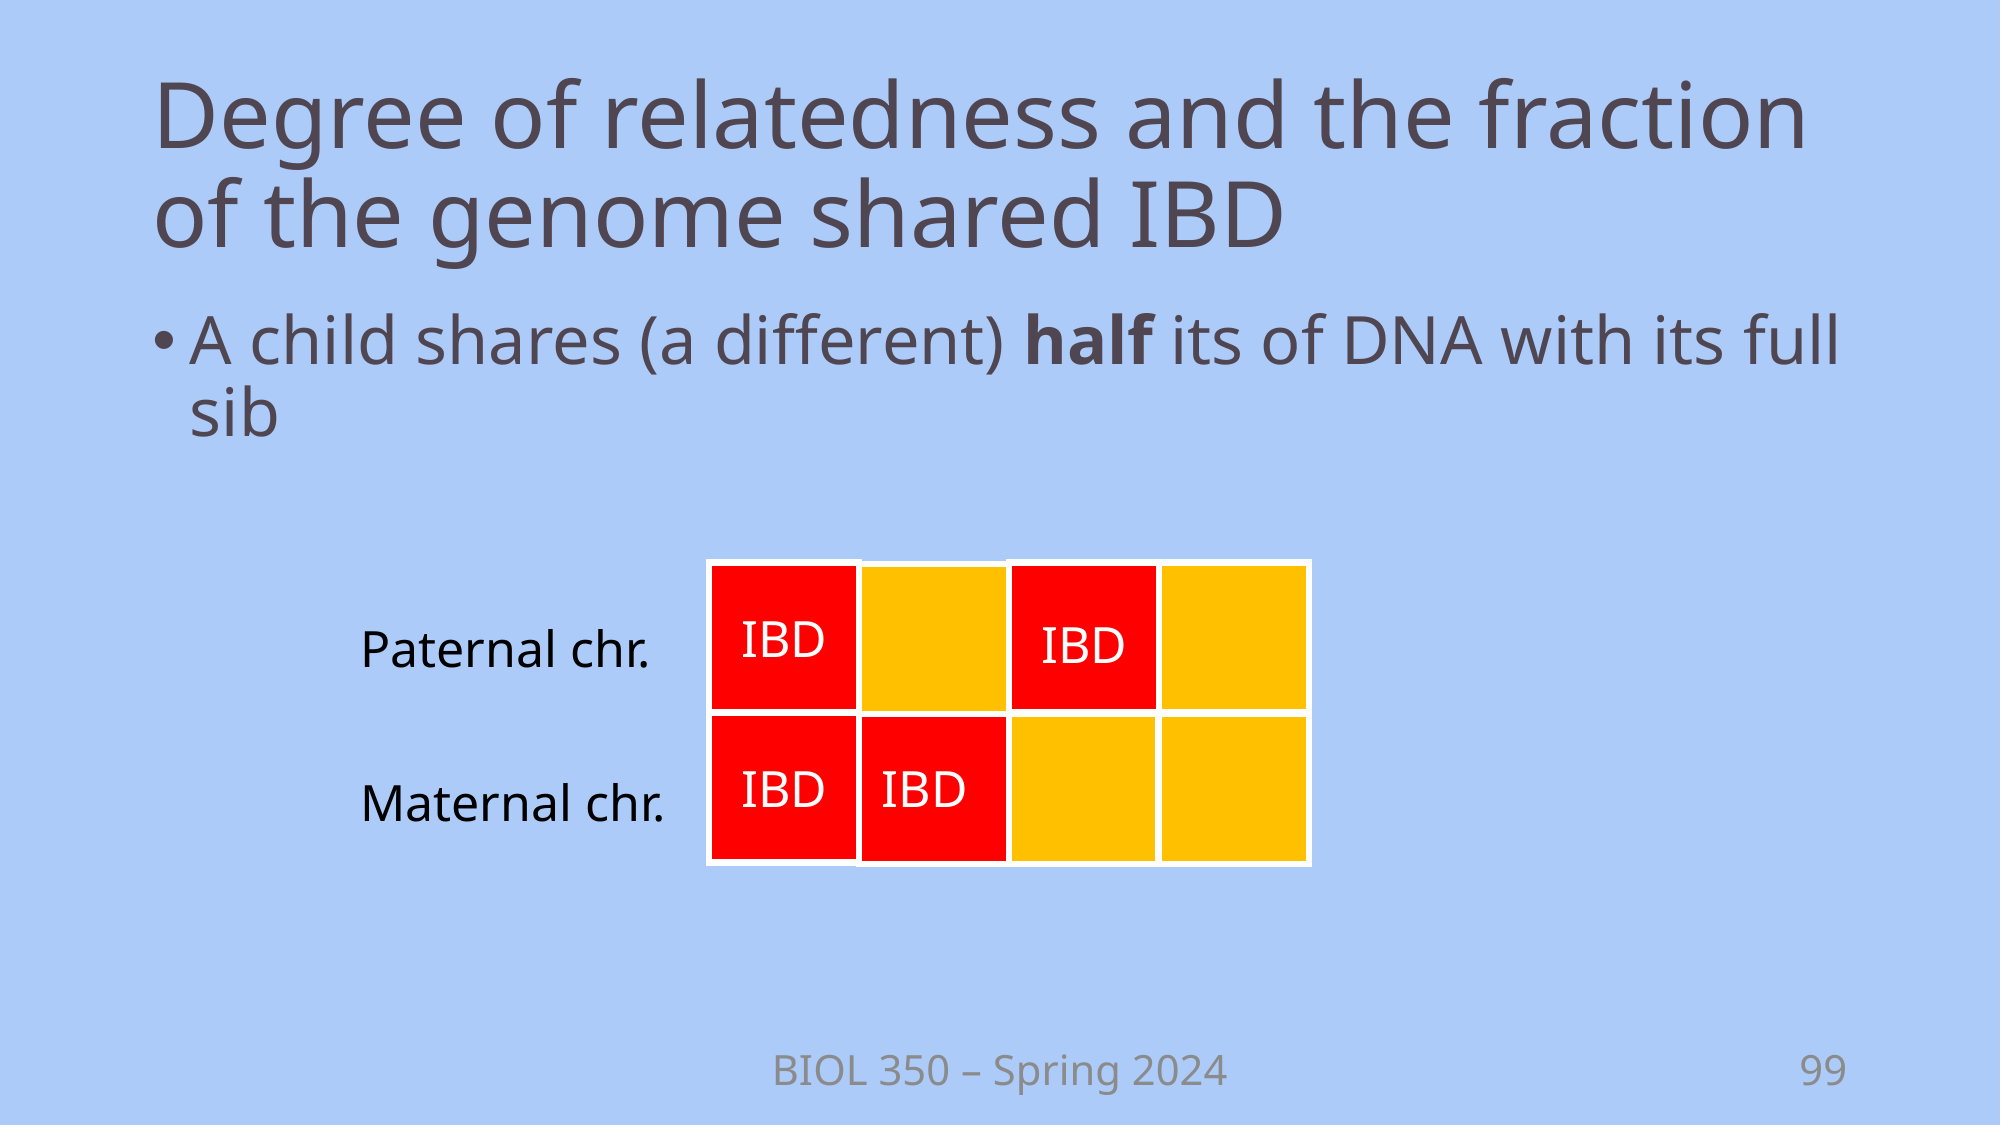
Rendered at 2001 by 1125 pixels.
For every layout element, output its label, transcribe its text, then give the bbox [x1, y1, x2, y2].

text_box [708, 713, 858, 863]
text_box [1160, 561, 1310, 713]
text_box [1008, 561, 1160, 713]
title Degree of relatedness and the fraction of the genome shared IBD [137, 59, 1863, 278]
text_box Maternal chr. [345, 763, 708, 839]
text_box IBD [709, 749, 849, 825]
slide_number 99 [1412, 1042, 1863, 1103]
text_box [858, 713, 1010, 865]
text_box [708, 561, 860, 713]
text_box Paternal chr. [345, 610, 708, 686]
text_box [860, 563, 1008, 713]
text_box IBD [1009, 605, 1160, 681]
text_box IBD [709, 599, 860, 675]
text_box [1158, 713, 1310, 865]
text_box IBD [849, 749, 1000, 825]
footer BIOL 350 – Spring 2024 [662, 1042, 1338, 1103]
list A child shares (a different) half its of DNA with its full sib [137, 299, 1863, 1014]
text_box [1010, 713, 1158, 865]
